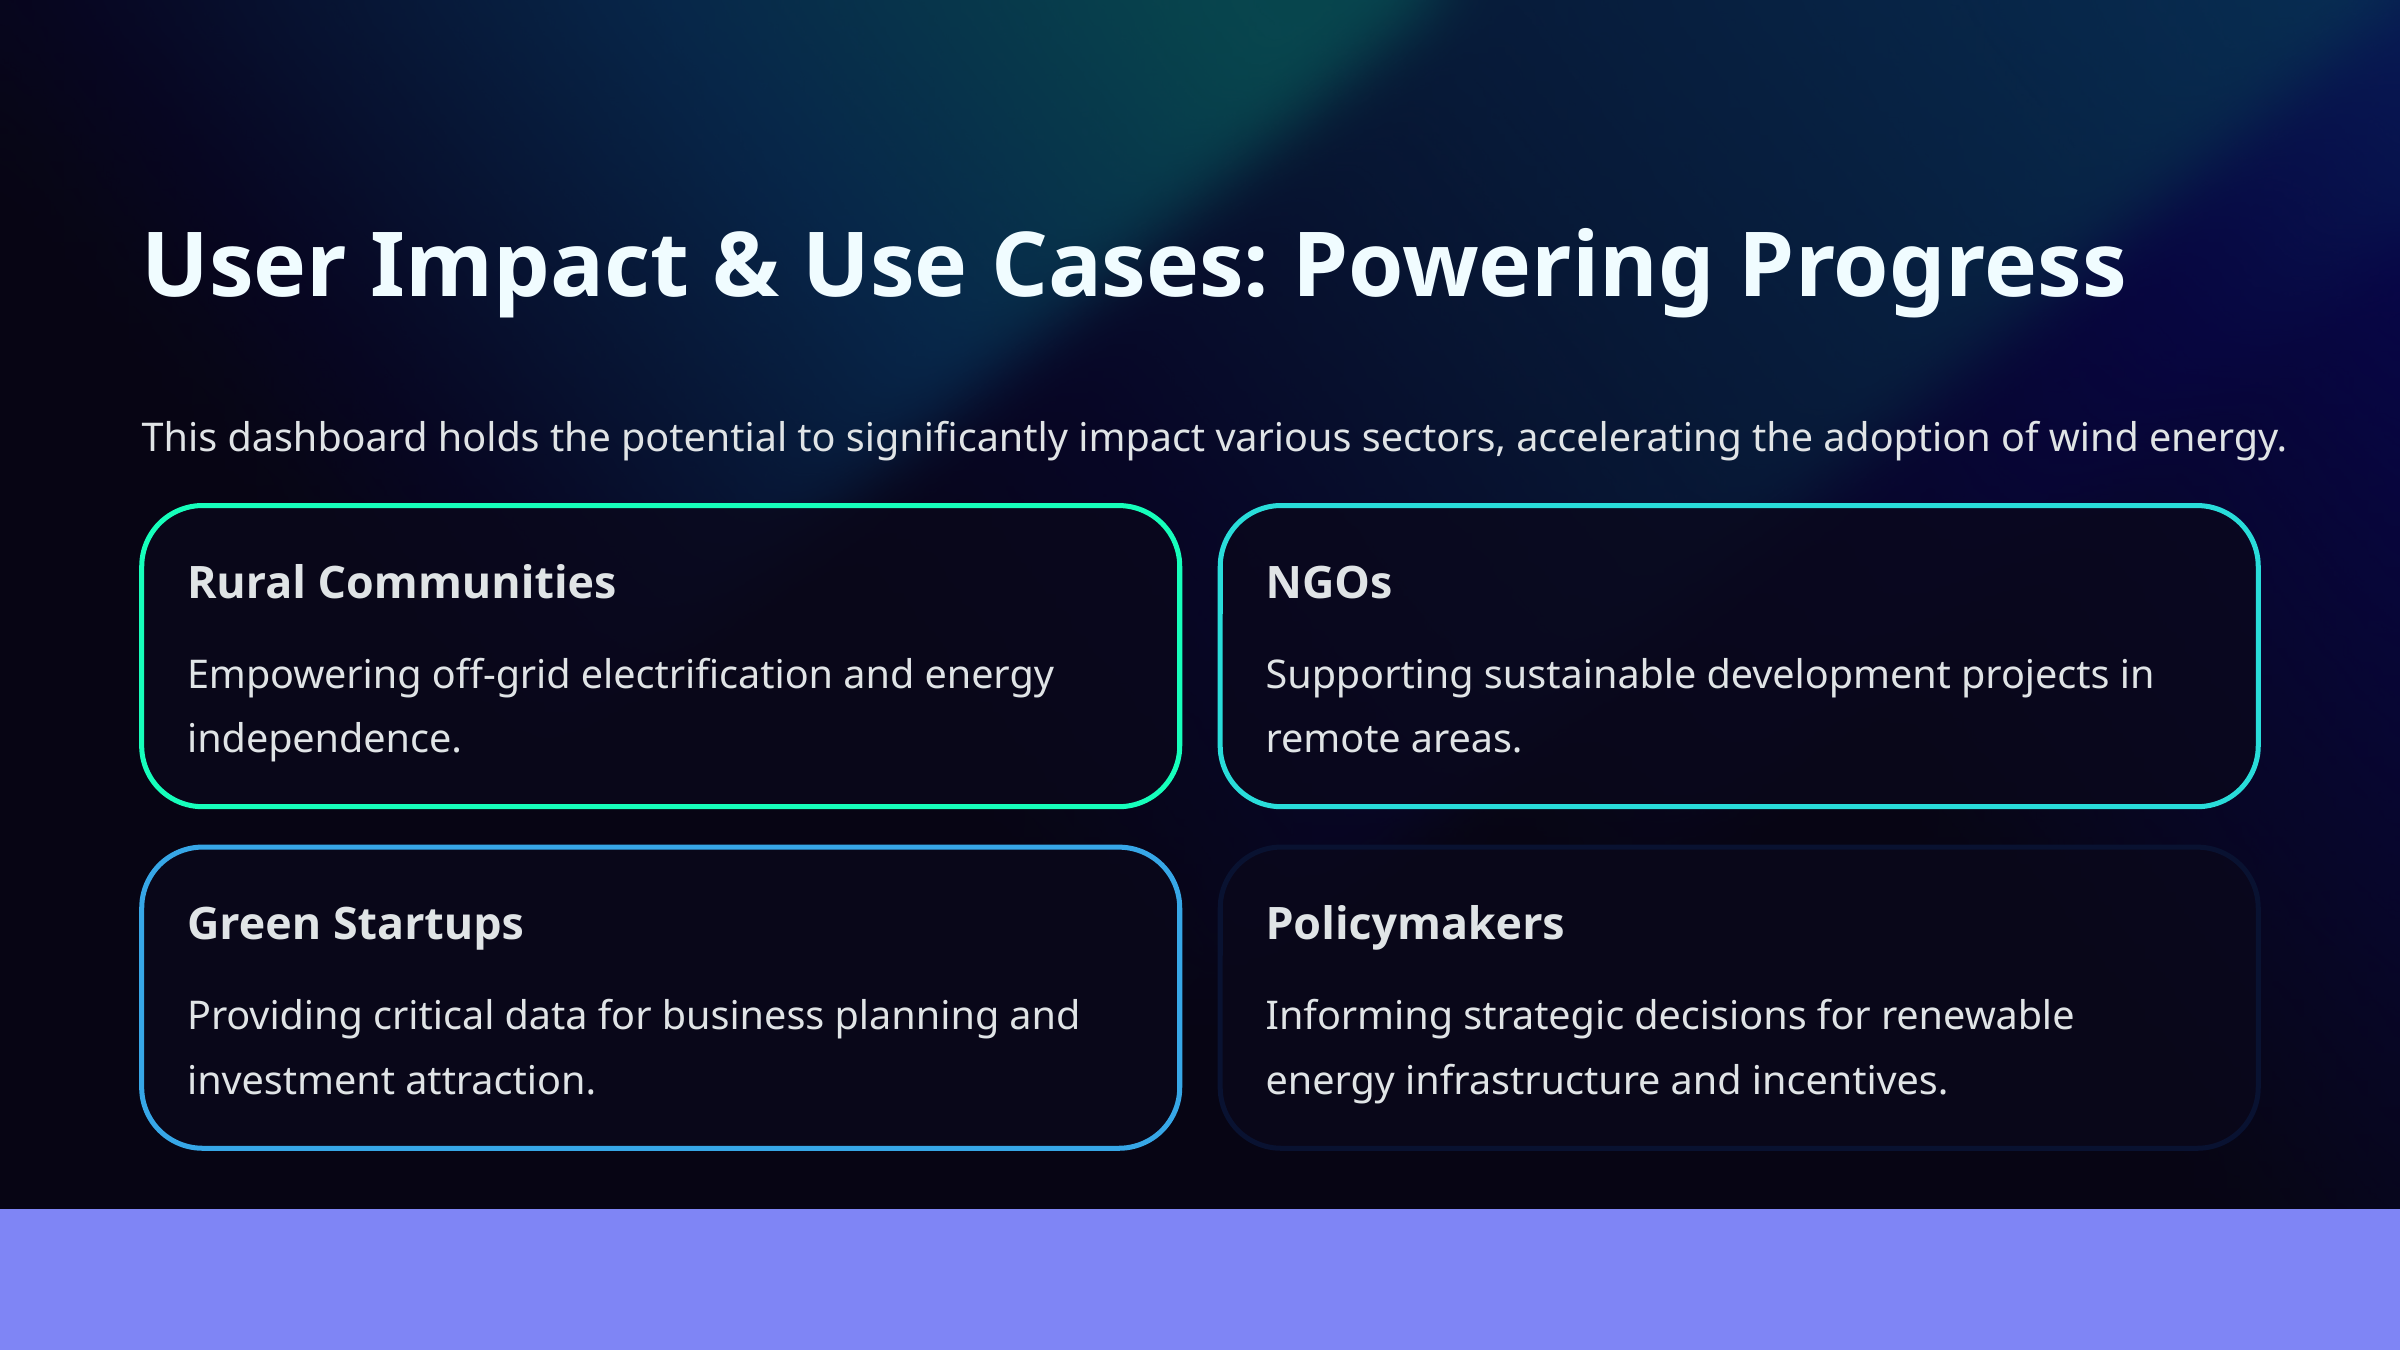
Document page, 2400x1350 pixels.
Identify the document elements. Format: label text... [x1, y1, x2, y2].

text_box [141, 847, 1180, 1149]
text_box Informing strategic decisions for renewable energy infrastructure and incentives. [1265, 973, 2213, 1103]
text_box Empowering off-grid electrification and energy independence. [187, 631, 1135, 762]
text_box This dashboard holds the potential to significantly impact various sectors, accelerating the adoption of wind energy. [141, 395, 2259, 460]
text_box Providing critical data for business planning and investment attraction. [187, 973, 1135, 1103]
text_box User Impact & Use Cases: Powering Progress [141, 201, 2032, 315]
text_box NGOs [1265, 551, 1716, 608]
text_box [1220, 505, 2259, 807]
text_box Green Startups [187, 892, 638, 949]
text_box Rural Communities [187, 551, 638, 608]
text_box Supporting sustainable development projects in remote areas. [1265, 631, 2213, 762]
text_box [141, 505, 1180, 807]
text_box [1220, 847, 2259, 1149]
picture [0, 1209, 2400, 1350]
text_box Policymakers [1265, 892, 1716, 949]
